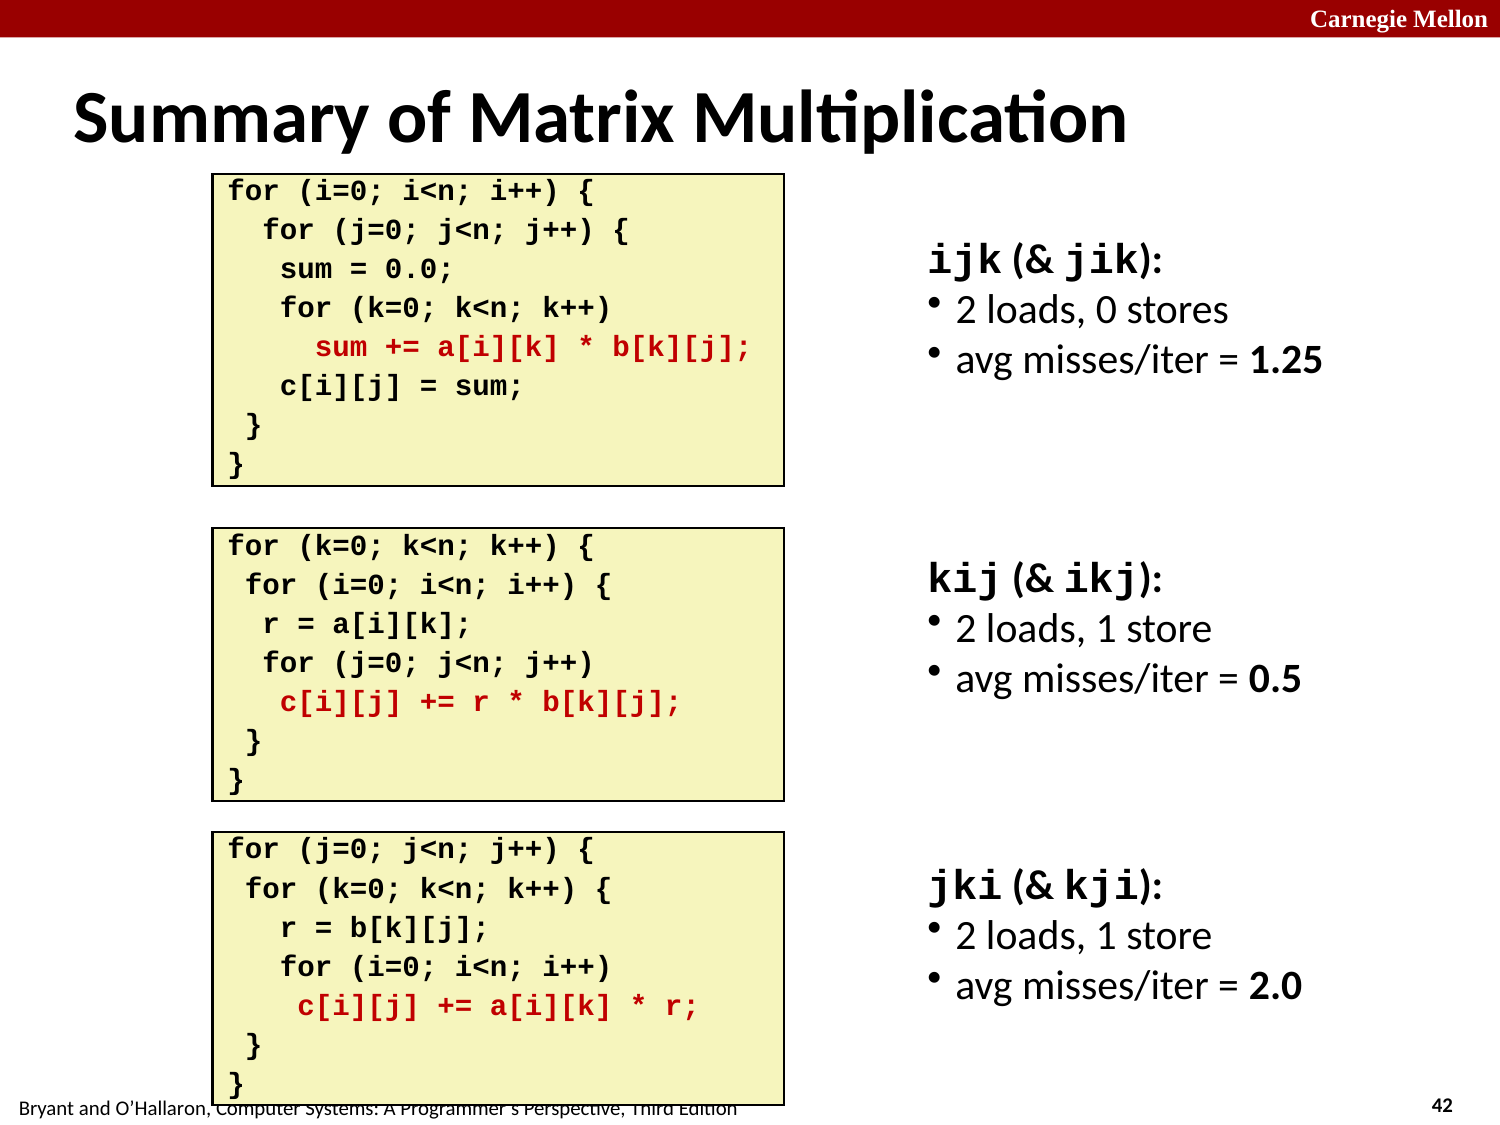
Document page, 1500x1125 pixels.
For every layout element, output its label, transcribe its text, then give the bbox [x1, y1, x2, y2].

title Summary of Matrix Multiplication [58, 49, 1305, 176]
text_box ijk (& jik): 2 loads, 0 stores avg misses/iter = 1.25 [912, 224, 1339, 390]
text_box for (k=0; k<n; k++) { for (i=0; i<n; i++) { r = a[i][k]; for (j=0; j<n; j++) c[i][j] += r * b[k][j]; } } [212, 528, 784, 802]
text_box for (j=0; j<n; j++) { for (k=0; k<n; k++) { r = b[k][j]; for (i=0; i<n; i++) c[i][j] += a[i][k] * r; } } [212, 832, 784, 1106]
text_box kij (& ikj): 2 loads, 1 store avg misses/iter = 0.5 [912, 543, 1318, 709]
text_box jki (& kji): 2 loads, 1 store avg misses/iter = 2.0 [912, 850, 1318, 1016]
text_box for (i=0; i<n; i++) { for (j=0; j<n; j++) { sum = 0.0; for (k=0; k<n; k++) sum += a[i][k] * b[k][j]; c[i][j] = sum; } } [212, 173, 784, 486]
